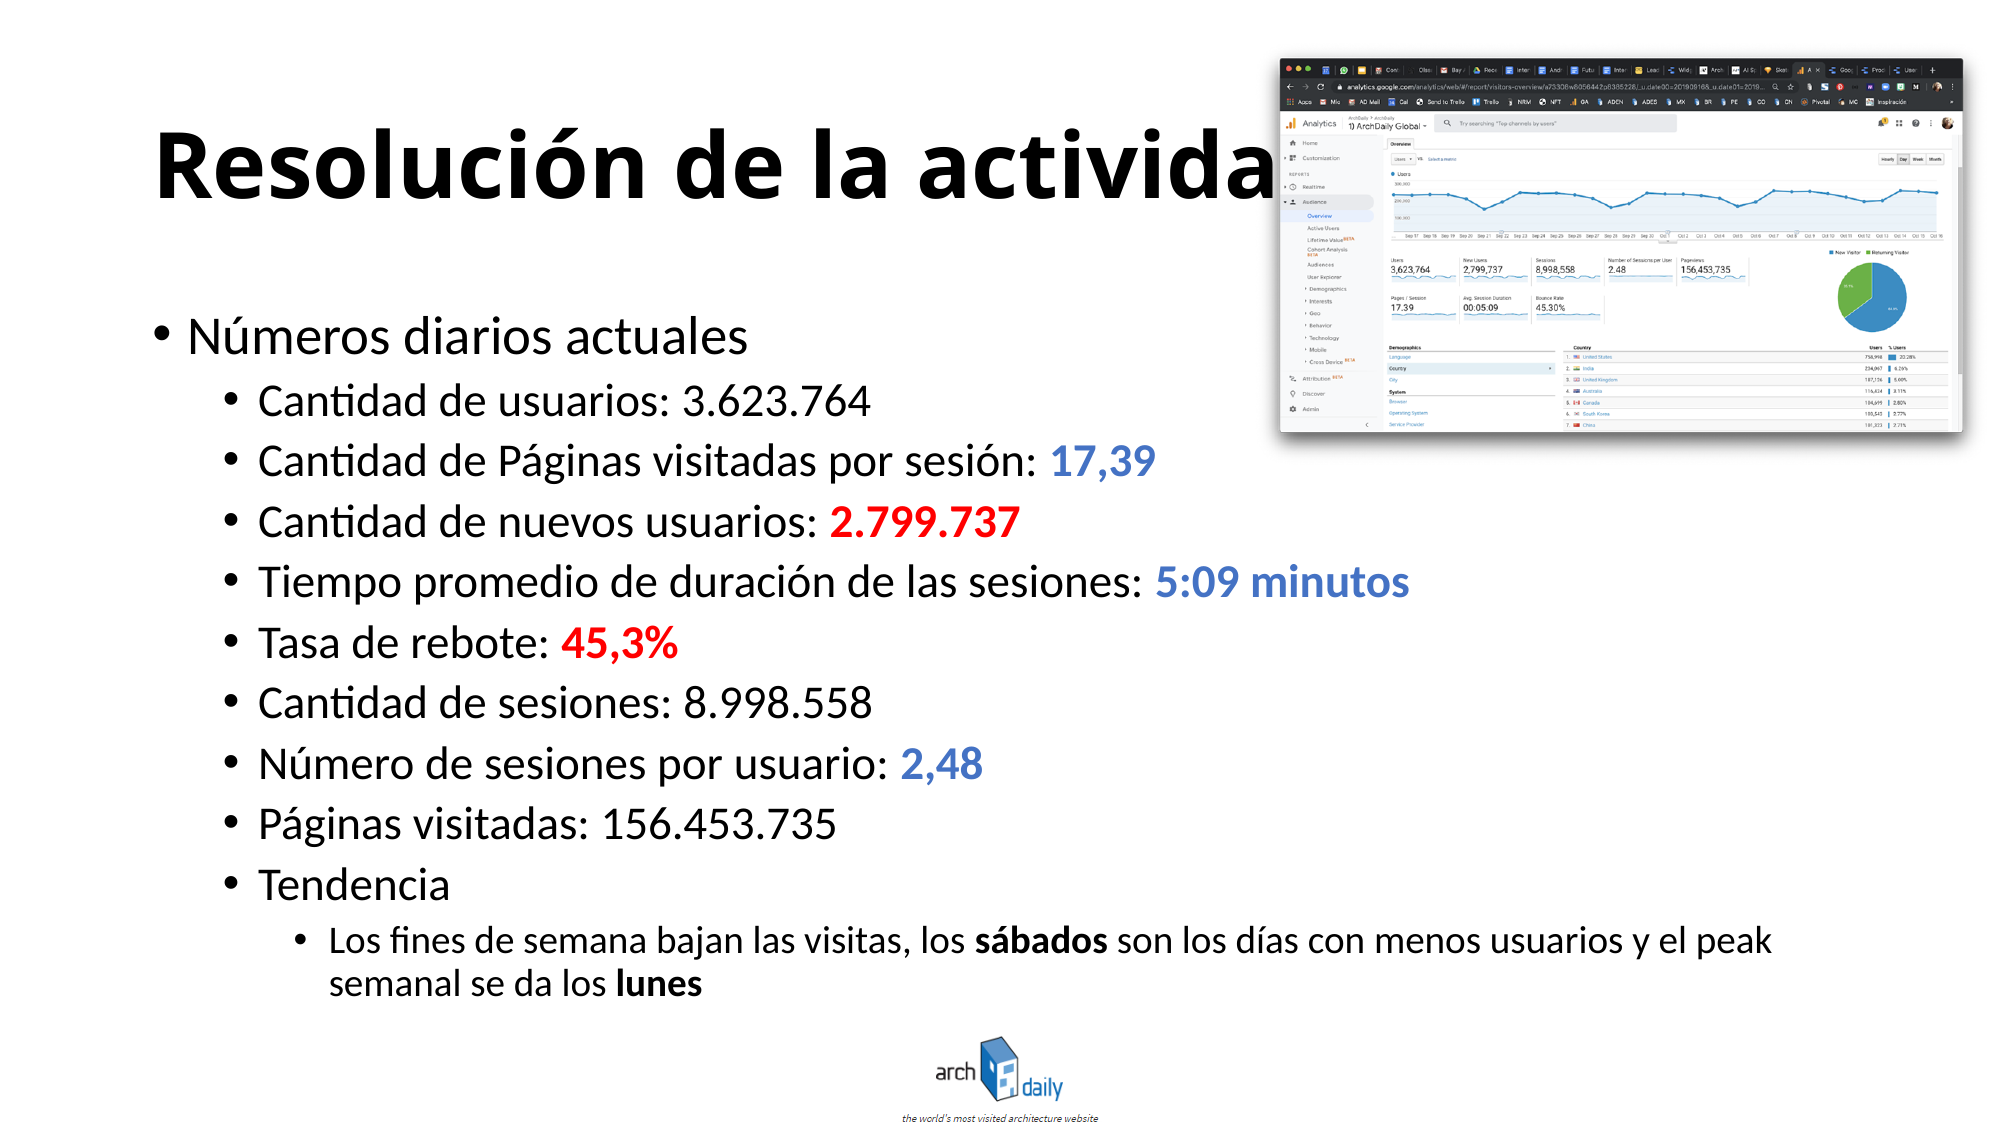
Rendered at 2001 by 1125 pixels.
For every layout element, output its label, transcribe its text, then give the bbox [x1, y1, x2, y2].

list Números diarios actuales Cantidad de usuarios: 3.623.764 Cantidad de Páginas visitadas por sesión: 17,39 Cantidad de nuevos usuarios: 2.799.737 Tiempo promedio de duración de las sesiones: 5:09 minutos Tasa de rebote: 45,3% Cantidad de sesiones: 8.998.558 Número de sesiones por usuario: 2,48 Páginas visitadas: 156.453.735 Tendencia Los fines de semana bajan las visitas, los sábados son los días con menos usuarios y el peak semanal se da los lunes [137, 299, 1863, 1014]
title Resolución de la actividad [137, 59, 1253, 278]
picture [1253, 40, 1989, 467]
picture [898, 1033, 1102, 1125]
